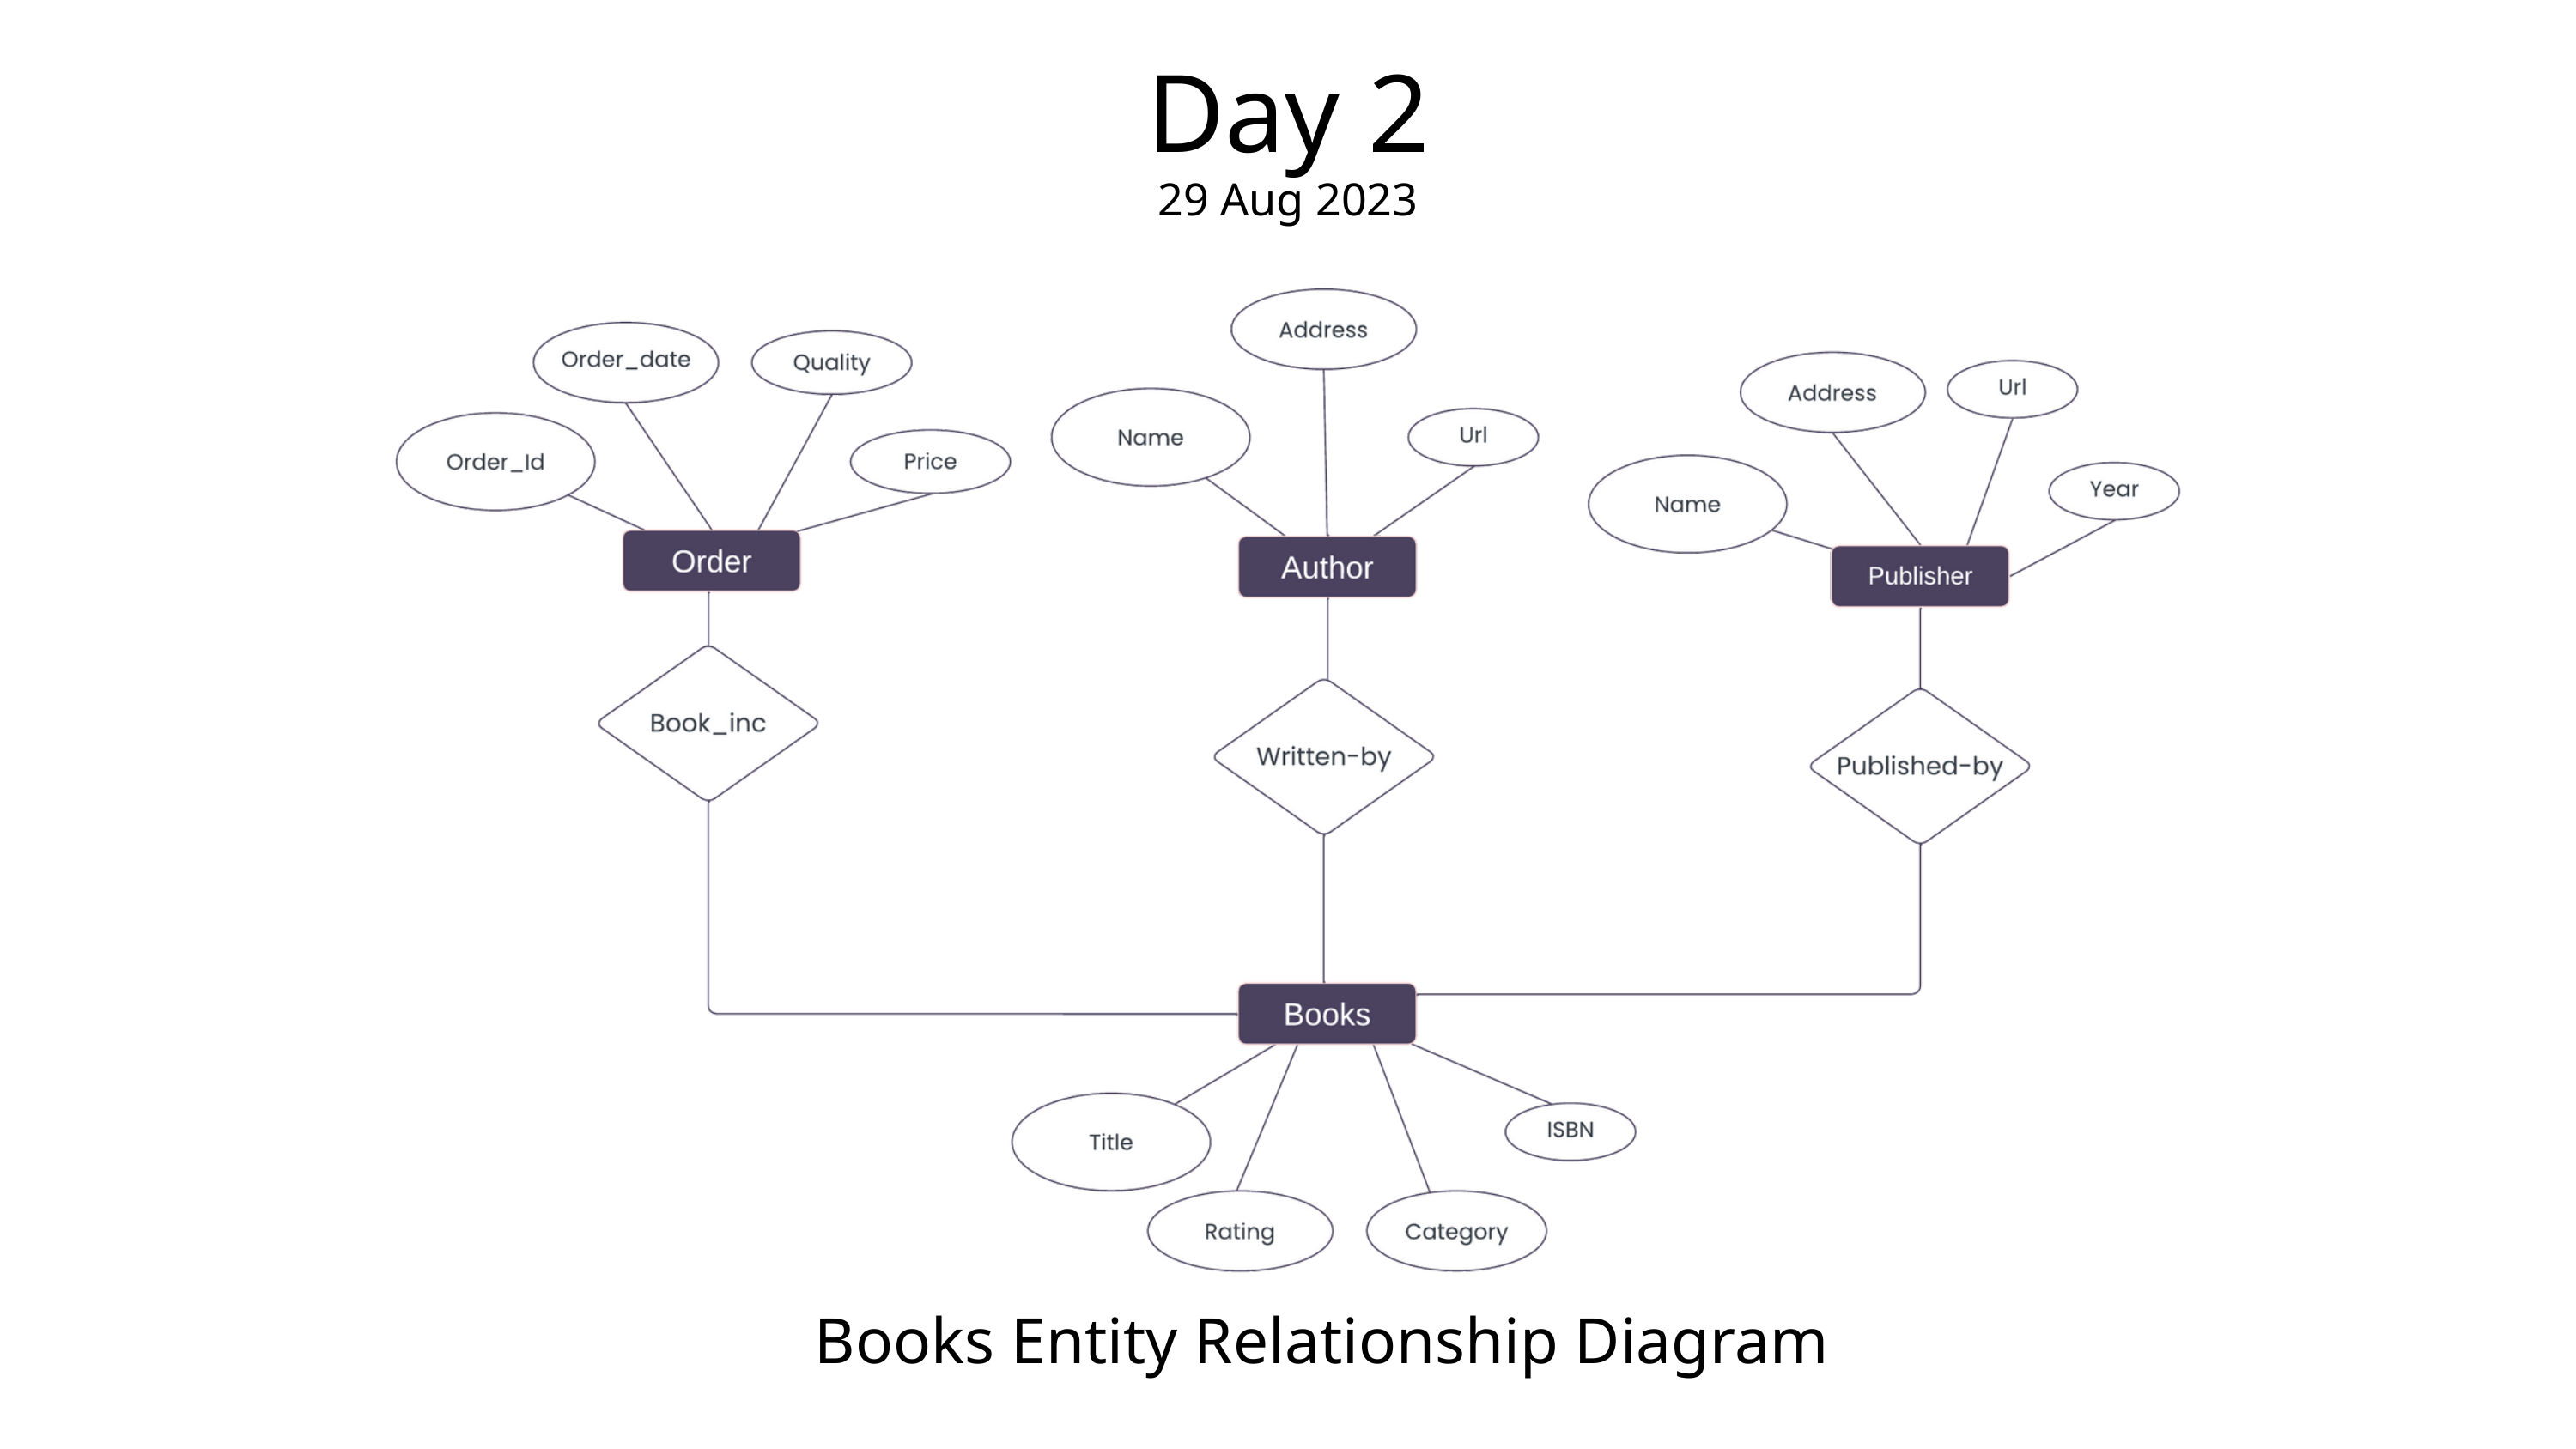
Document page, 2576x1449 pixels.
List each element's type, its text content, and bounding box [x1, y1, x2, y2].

text_box Day 2 29 Aug 2023 [806, 50, 1770, 226]
text_box [340, 233, 2236, 1329]
text_box Books Entity Relationship Diagram [733, 1288, 1911, 1377]
